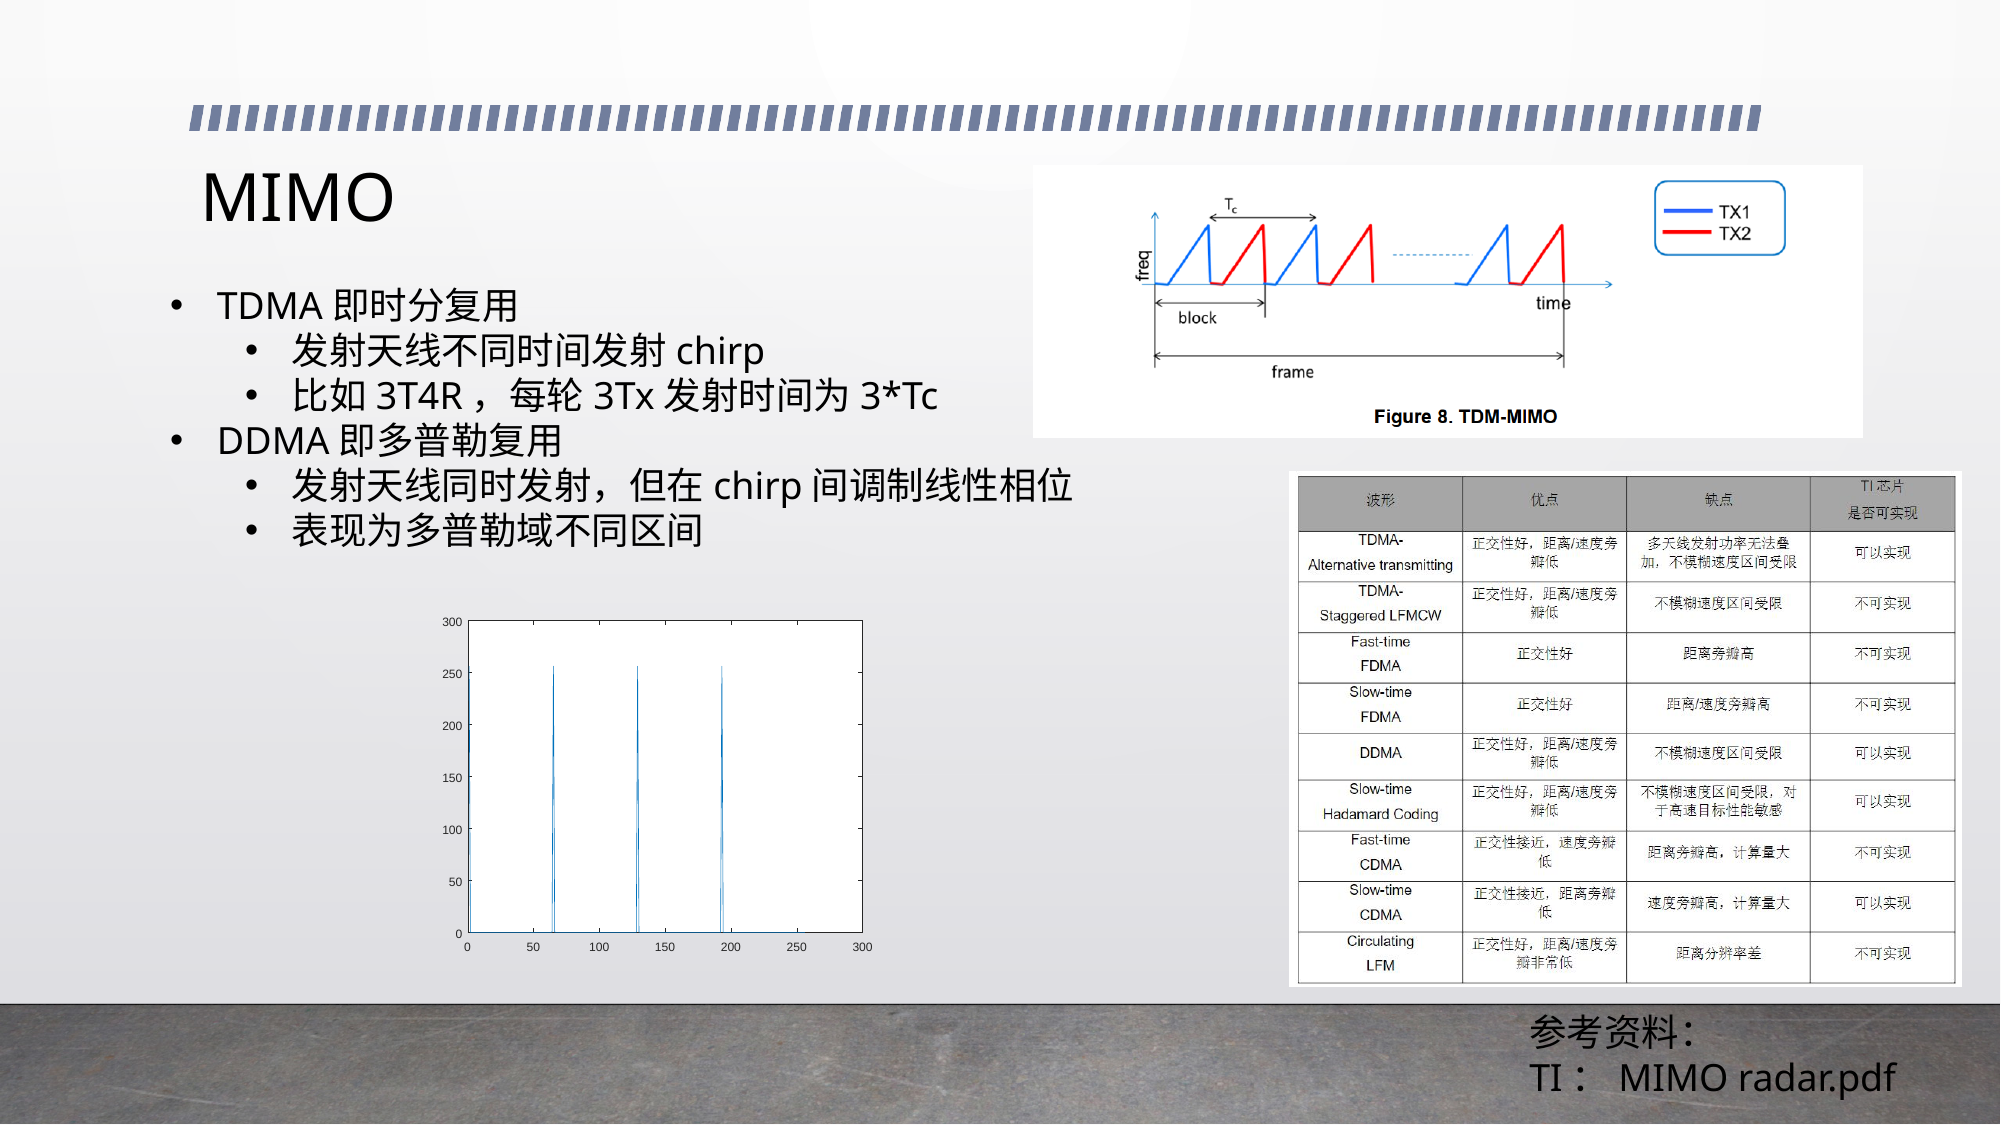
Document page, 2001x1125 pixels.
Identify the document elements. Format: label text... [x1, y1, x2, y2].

title MIMO [185, 156, 1761, 246]
picture [401, 591, 911, 974]
picture [0, 1004, 2000, 1124]
text_box 参考资料： TI：MIMO radar.pdf [1514, 1001, 1915, 1107]
text_box TDMA即时分复用 发射天线不同时间发射chirp 比如3T4R，每轮3Tx发射时间为3*Tc DDMA即多普勒复用 发射天线同时发射，但在chirp间调制线性相位 表现为多普勒域不同区间 [155, 274, 1117, 560]
picture [1032, 165, 1863, 438]
picture [1289, 471, 1962, 987]
